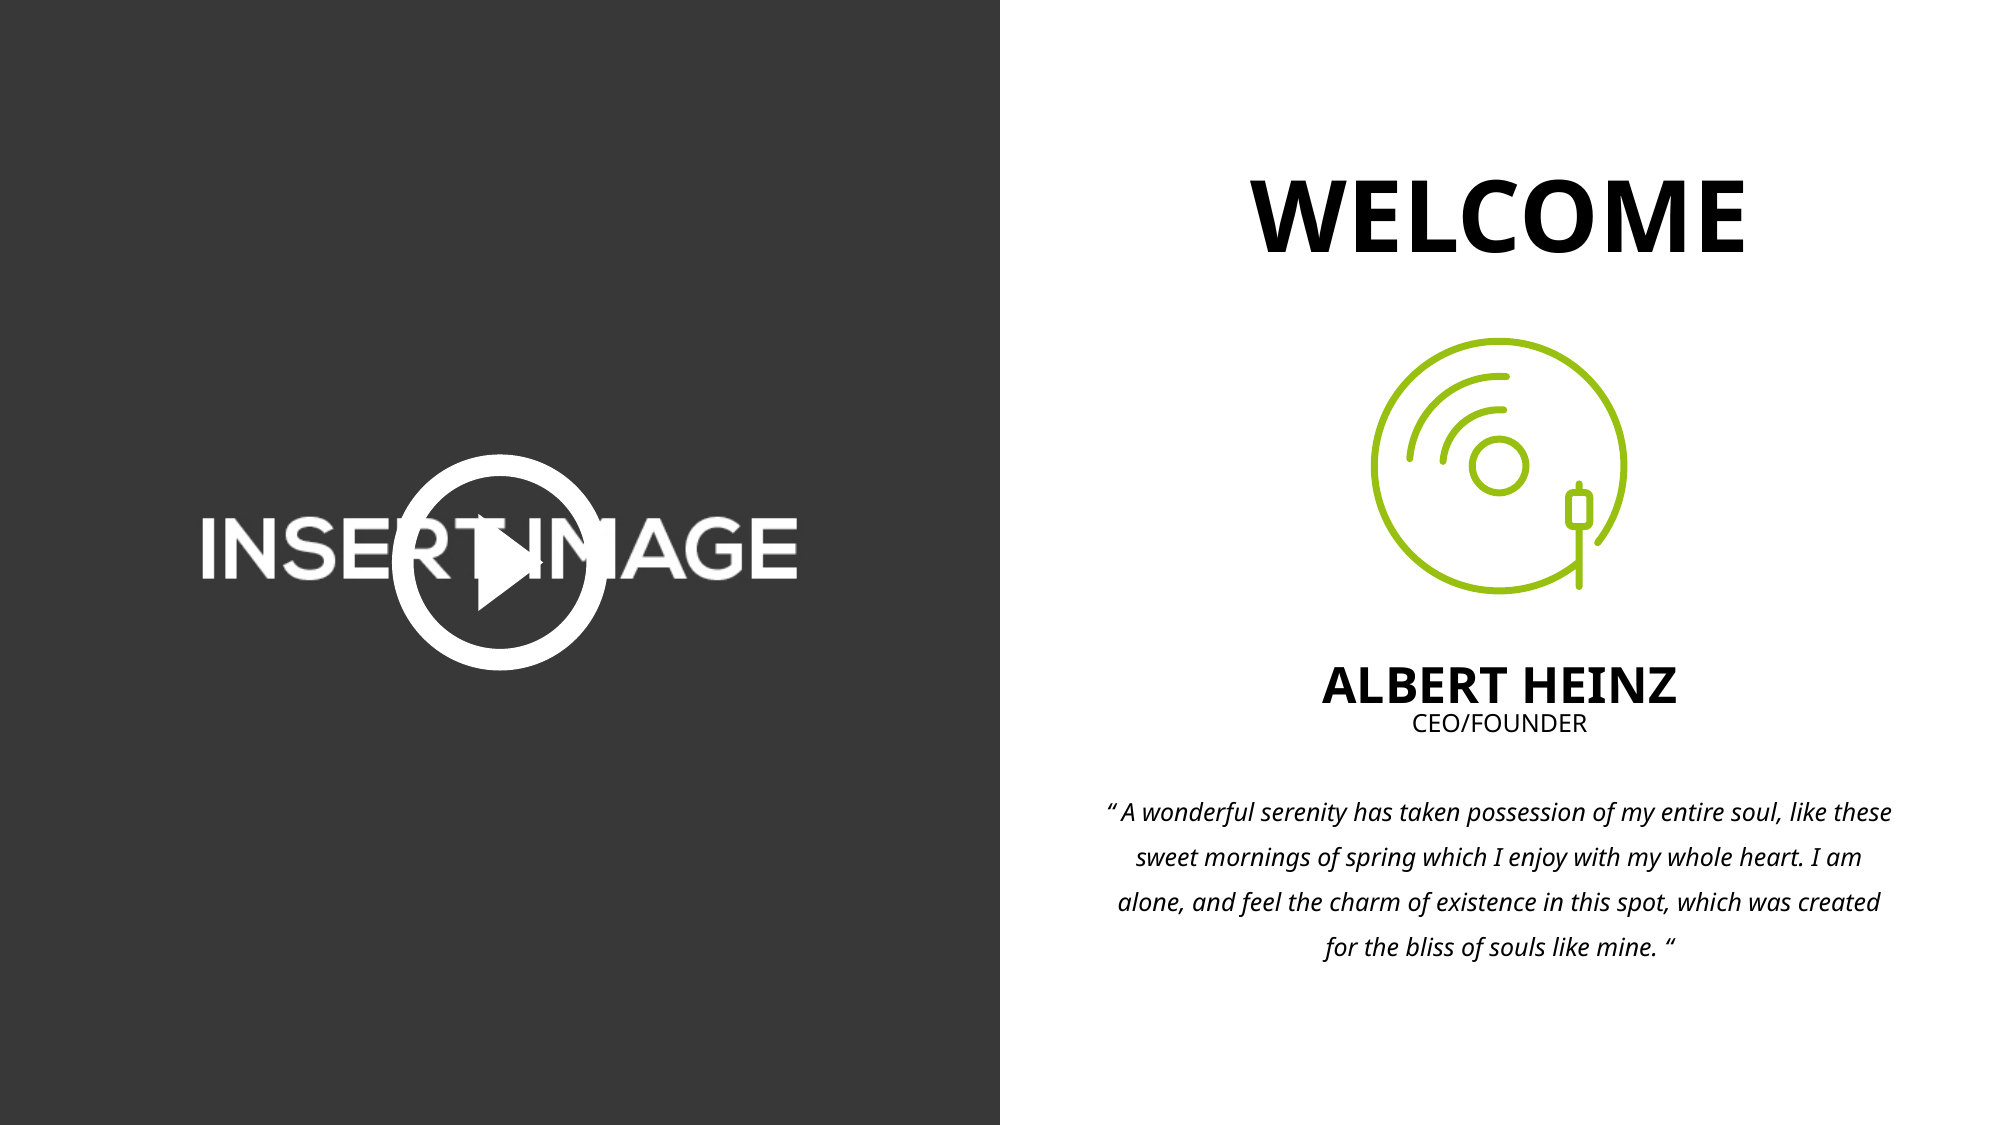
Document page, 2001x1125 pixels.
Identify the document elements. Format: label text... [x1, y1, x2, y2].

picture [0, 0, 1000, 1125]
text_box “ A wonderful serenity has taken possession of my entire soul, like these sweet mornings of spring which I enjoy with my whole heart. I am alone, and feel the charm of existence in this spot, which was created for the bliss of souls like mine. “ [1083, 774, 1916, 969]
title WELCOME [1000, 157, 2000, 283]
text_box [1370, 337, 1628, 595]
text_box ALBERT HEINZ [1307, 646, 1693, 722]
text_box CEO/FOUNDER [1397, 700, 1603, 746]
